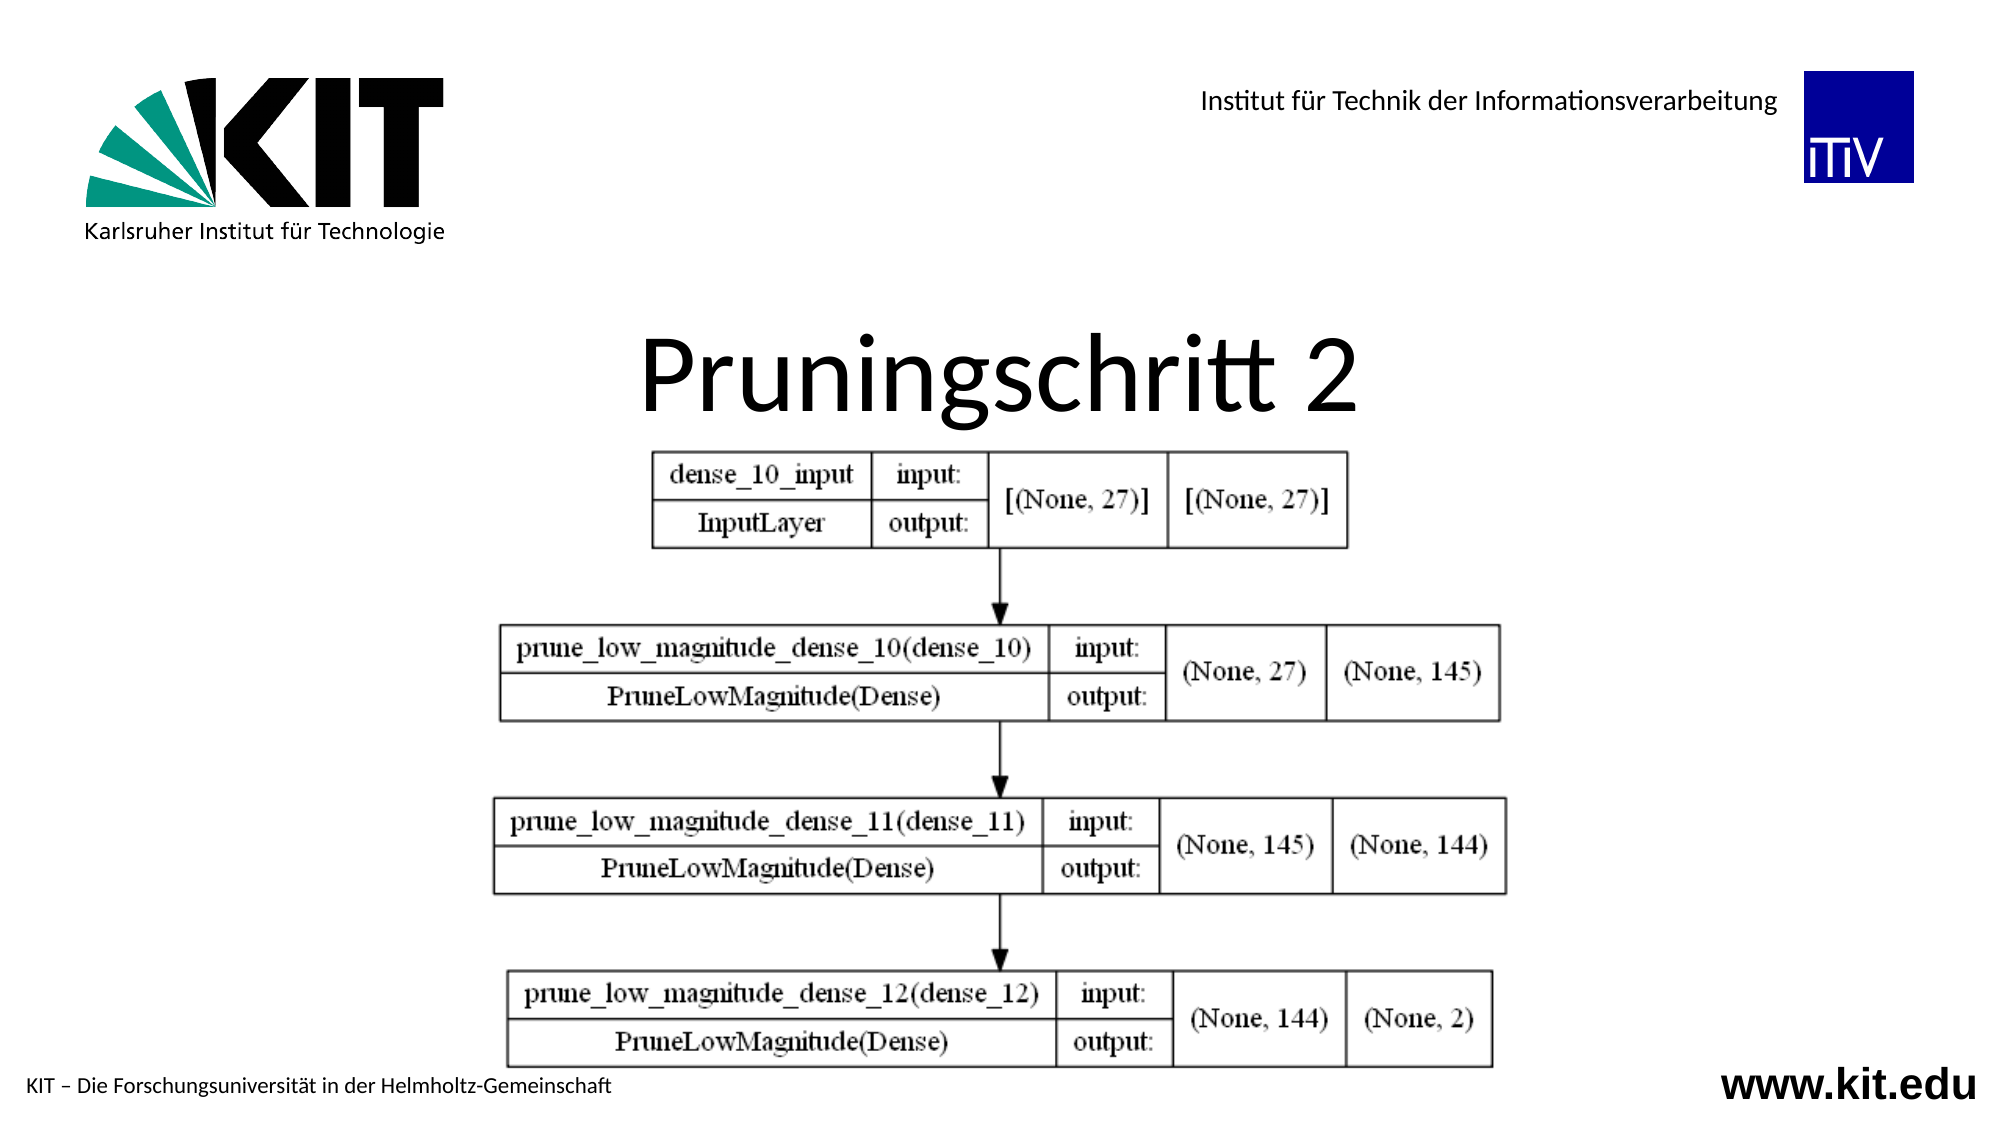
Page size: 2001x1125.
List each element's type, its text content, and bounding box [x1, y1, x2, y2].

text_box Pruningschritt 2 [426, 291, 1574, 442]
picture [86, 78, 444, 244]
picture [1804, 71, 1914, 183]
picture [486, 443, 1514, 1077]
